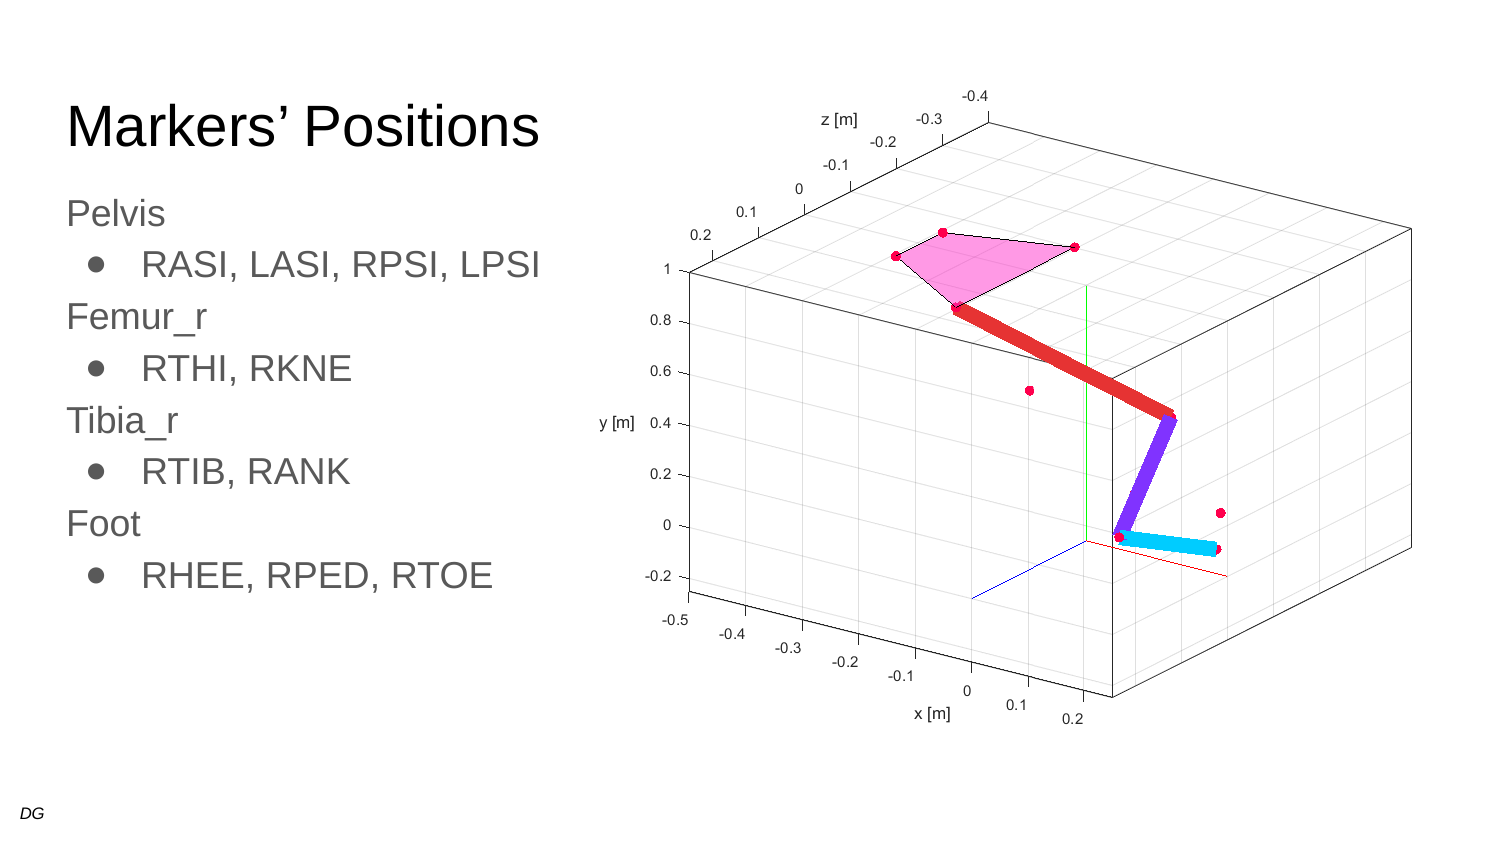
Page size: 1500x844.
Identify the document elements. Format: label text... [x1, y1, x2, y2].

text_box DG [4, 793, 83, 834]
picture [567, 69, 1500, 775]
list Pelvis RASI, LASI, RPSI, LPSI Femur_r RTHI, RKNE Tibia_r RTIB, RANK Foot RHEE, RPED, RTOE [51, 166, 568, 793]
title Markers’ Positions [51, 72, 563, 166]
